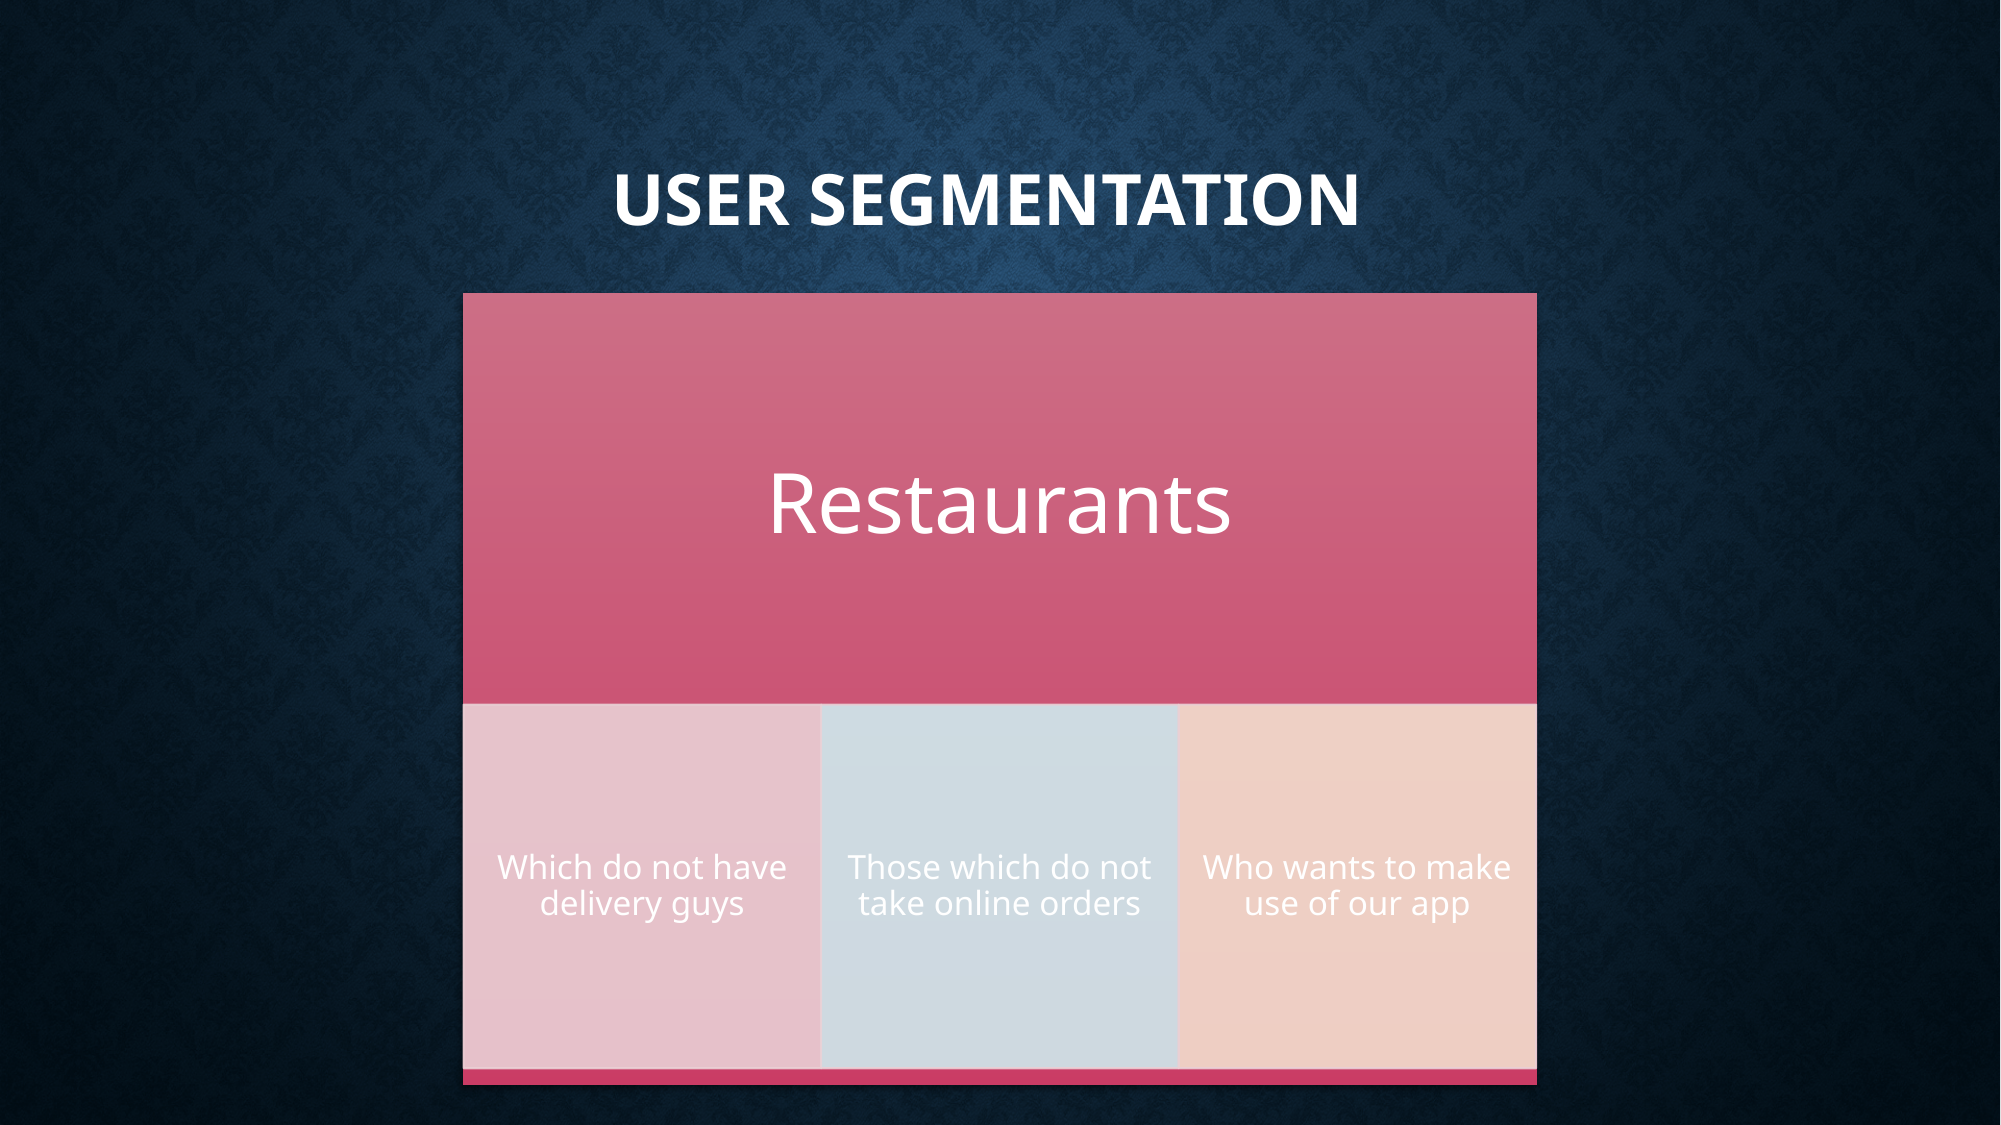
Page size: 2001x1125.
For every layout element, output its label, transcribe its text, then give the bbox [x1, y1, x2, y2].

text_box USER SEGMENTATION [112, 105, 1863, 293]
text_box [462, 292, 1538, 1085]
